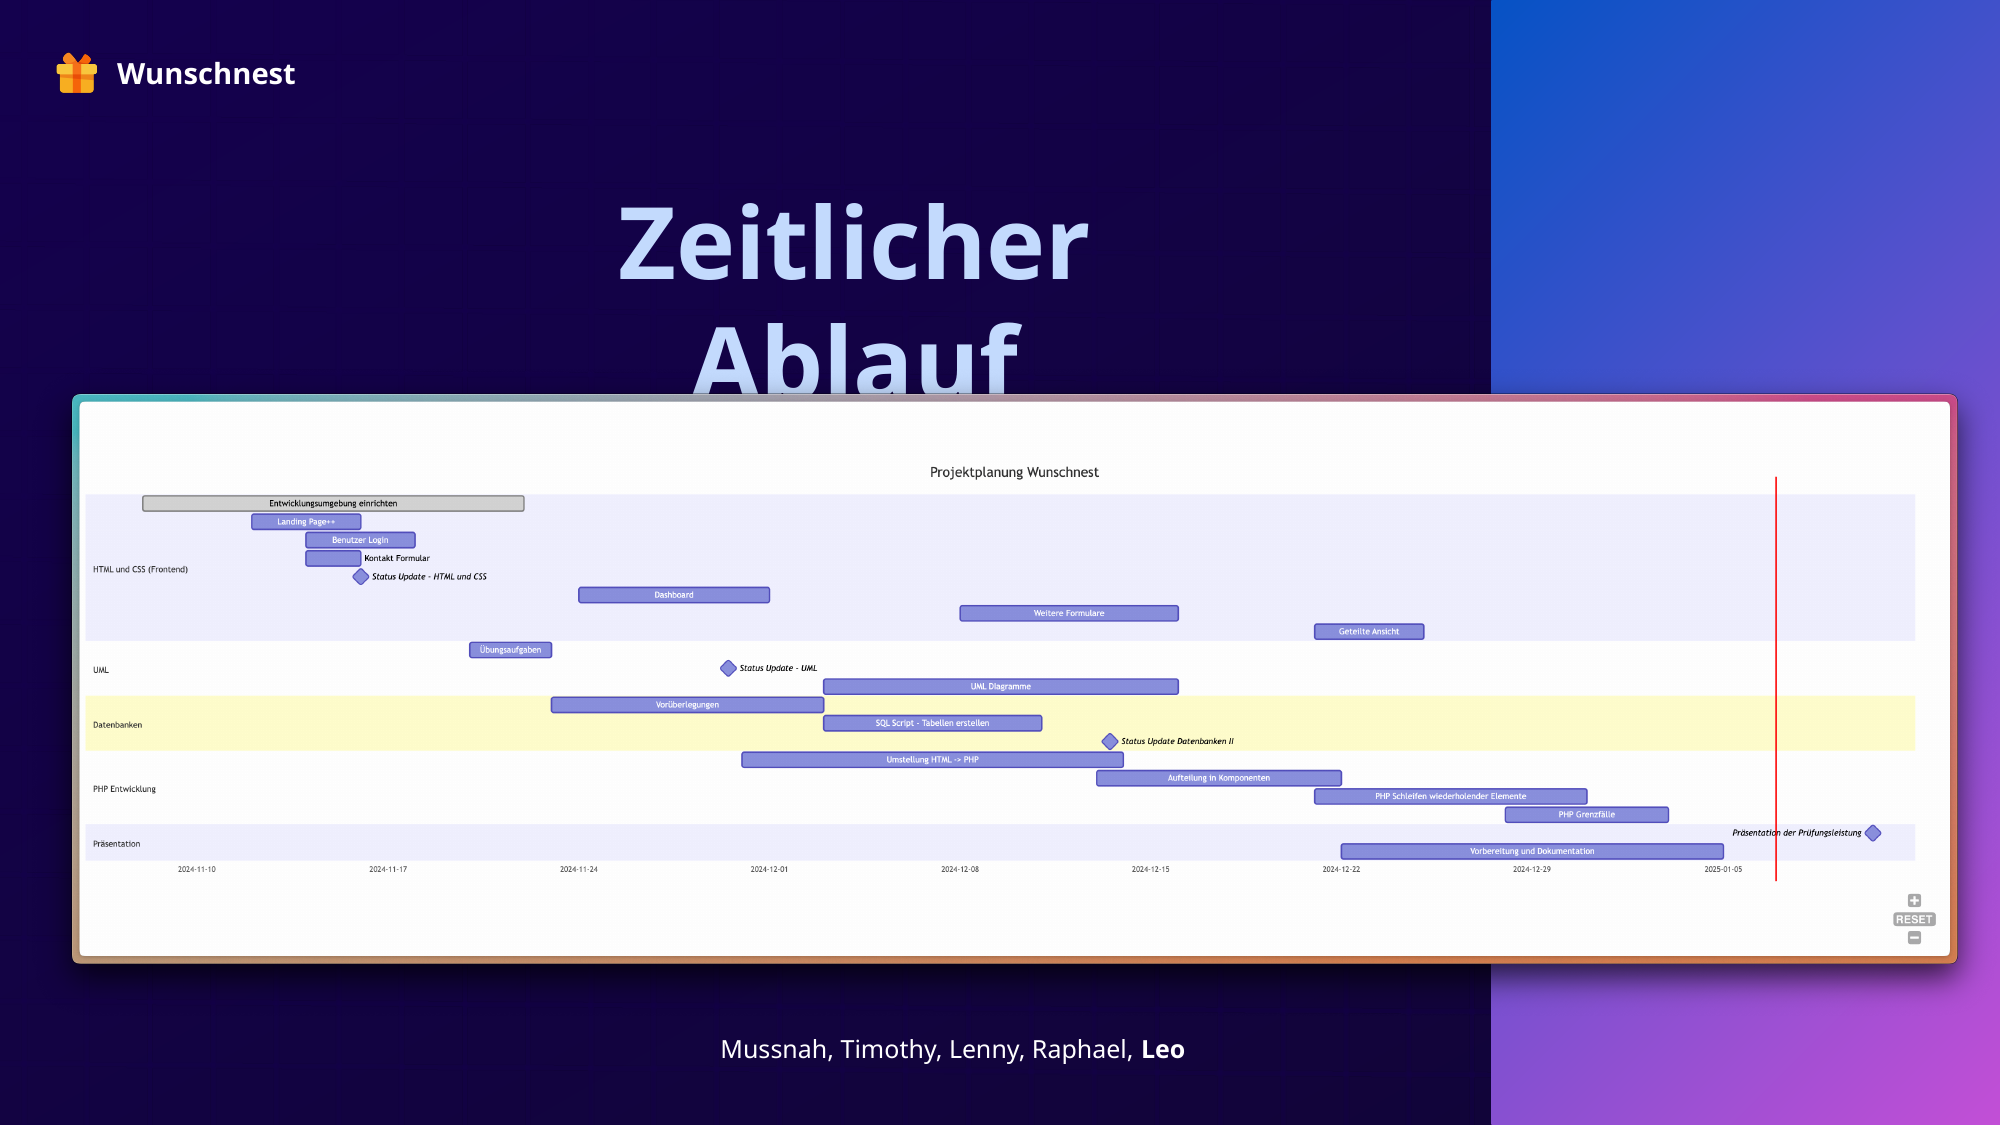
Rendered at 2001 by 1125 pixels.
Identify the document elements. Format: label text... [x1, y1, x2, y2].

text_box Wunschnest [102, 47, 332, 98]
text_box Zeitlicher Ablauf [437, 172, 1273, 365]
text_box Mussnah, Timothy, Lenny, Raphael, Leo [650, 1020, 1256, 1071]
picture [0, 0, 2000, 1125]
